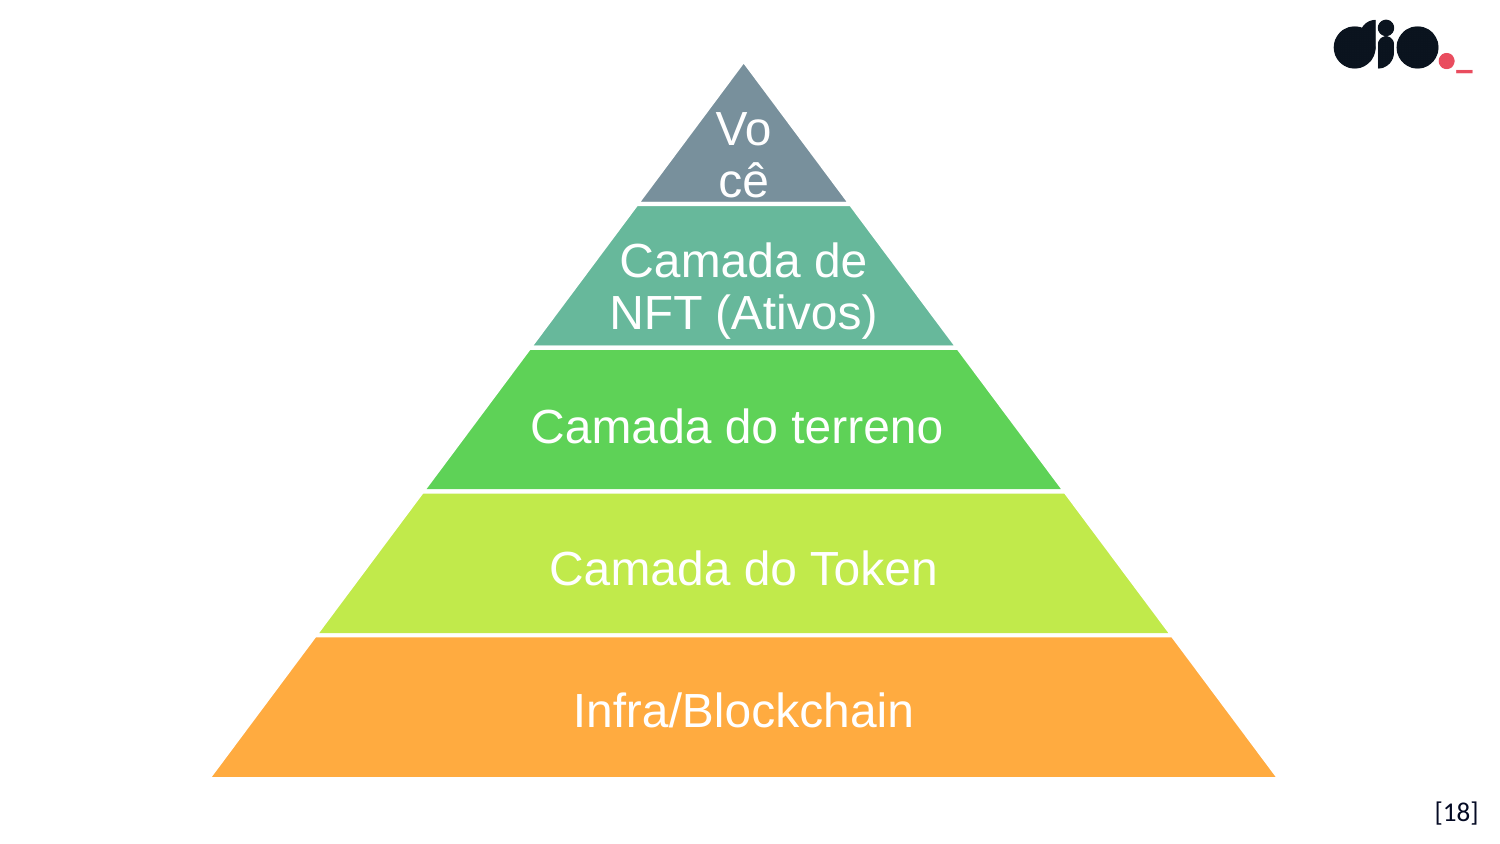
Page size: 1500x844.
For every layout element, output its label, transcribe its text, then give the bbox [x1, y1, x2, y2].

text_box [207, 59, 1281, 780]
slide_number [18] [1403, 779, 1494, 844]
picture [1333, 19, 1473, 74]
